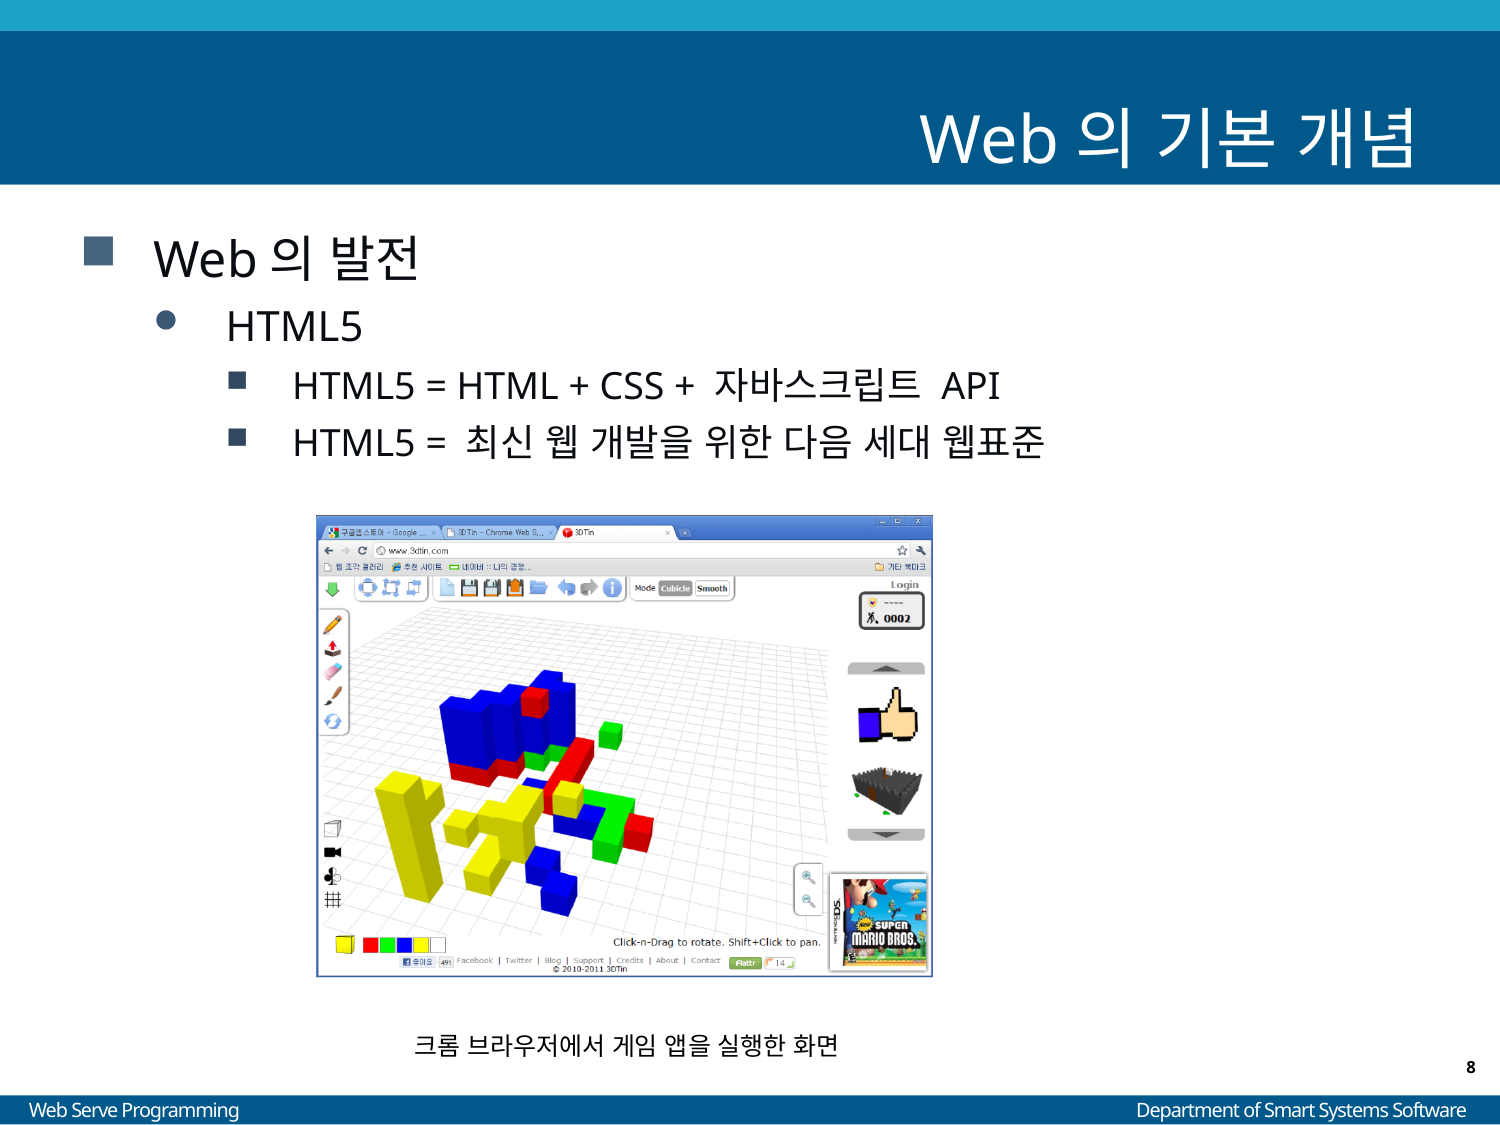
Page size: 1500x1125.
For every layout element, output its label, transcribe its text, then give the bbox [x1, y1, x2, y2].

text_box 크롬 브라우저에서 게임 앱을 실행한 화면 [399, 1023, 856, 1069]
picture [316, 515, 933, 978]
slide_number 8 [1140, 1054, 1491, 1083]
list Web의 발전 HTML5 HTML5 = HTML + CSS + 자바스크립트 API HTML5 = 최신 웹 개발을 위한 다음 세대 웹표준 [64, 220, 1436, 1047]
title Web의 기본 개념 [64, 31, 1436, 185]
